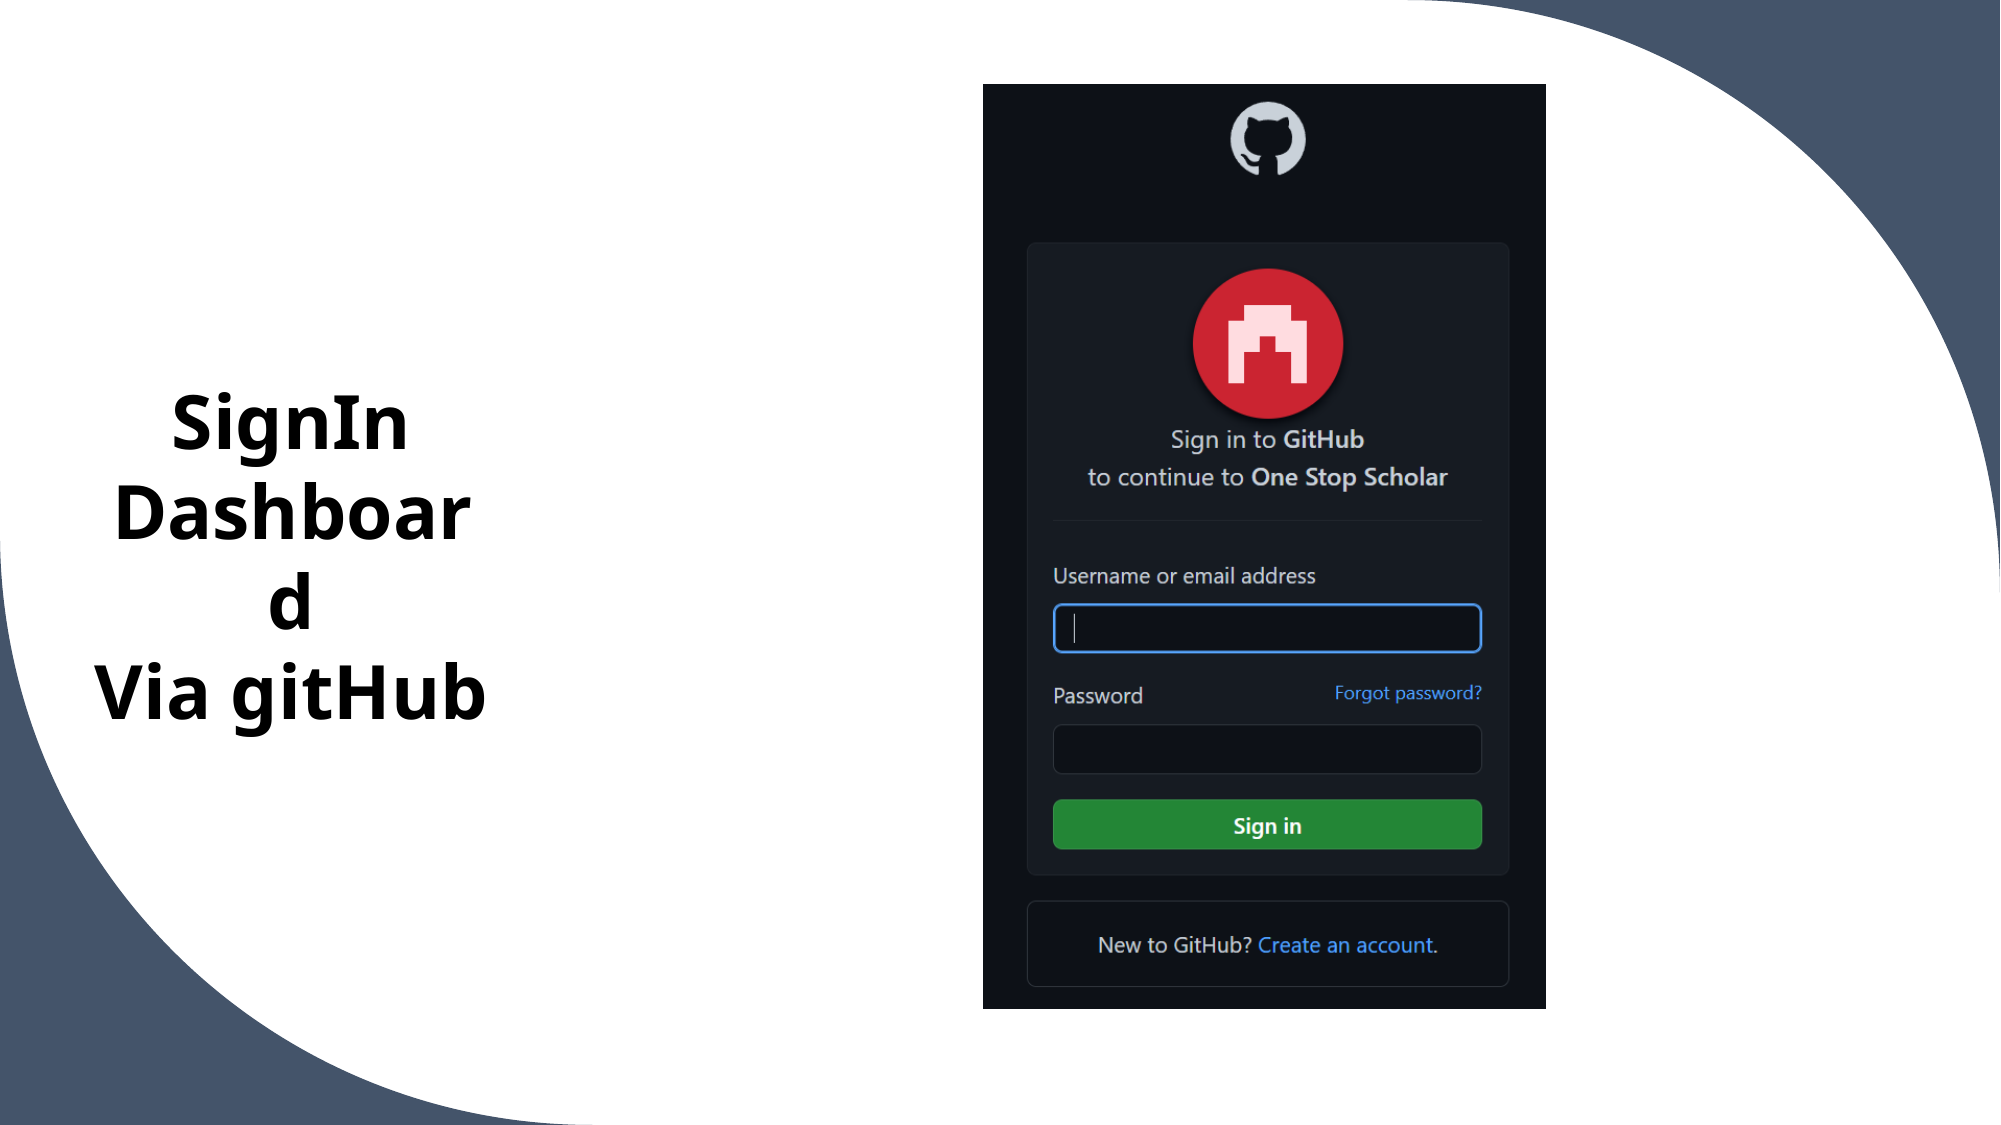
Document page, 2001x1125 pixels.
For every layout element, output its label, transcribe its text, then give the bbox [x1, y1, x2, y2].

text_box SignIn Dashboard Via gitHub [77, 367, 506, 742]
picture [983, 84, 1546, 1009]
